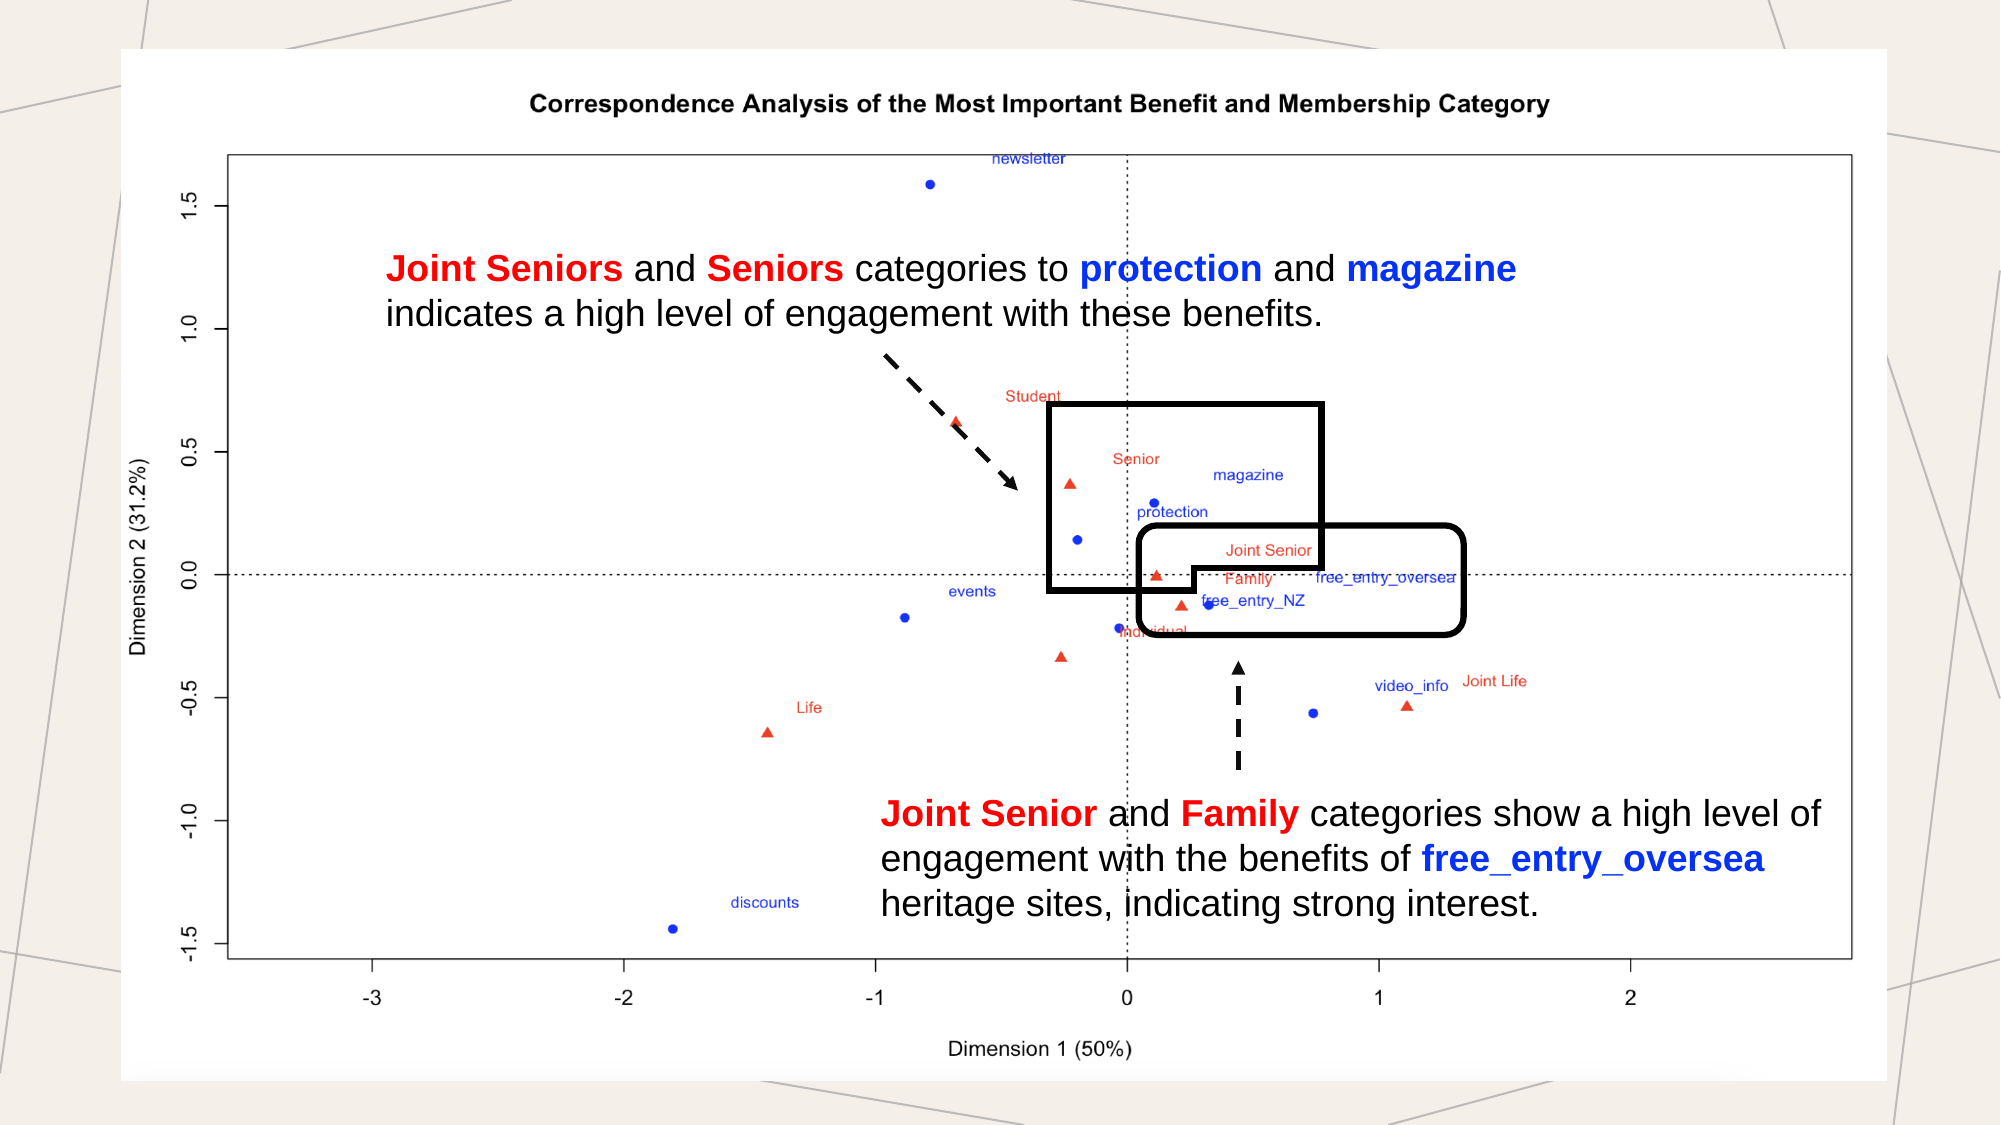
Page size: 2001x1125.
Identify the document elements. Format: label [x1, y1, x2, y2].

text_box [884, 354, 1018, 491]
picture [121, 49, 1887, 1081]
